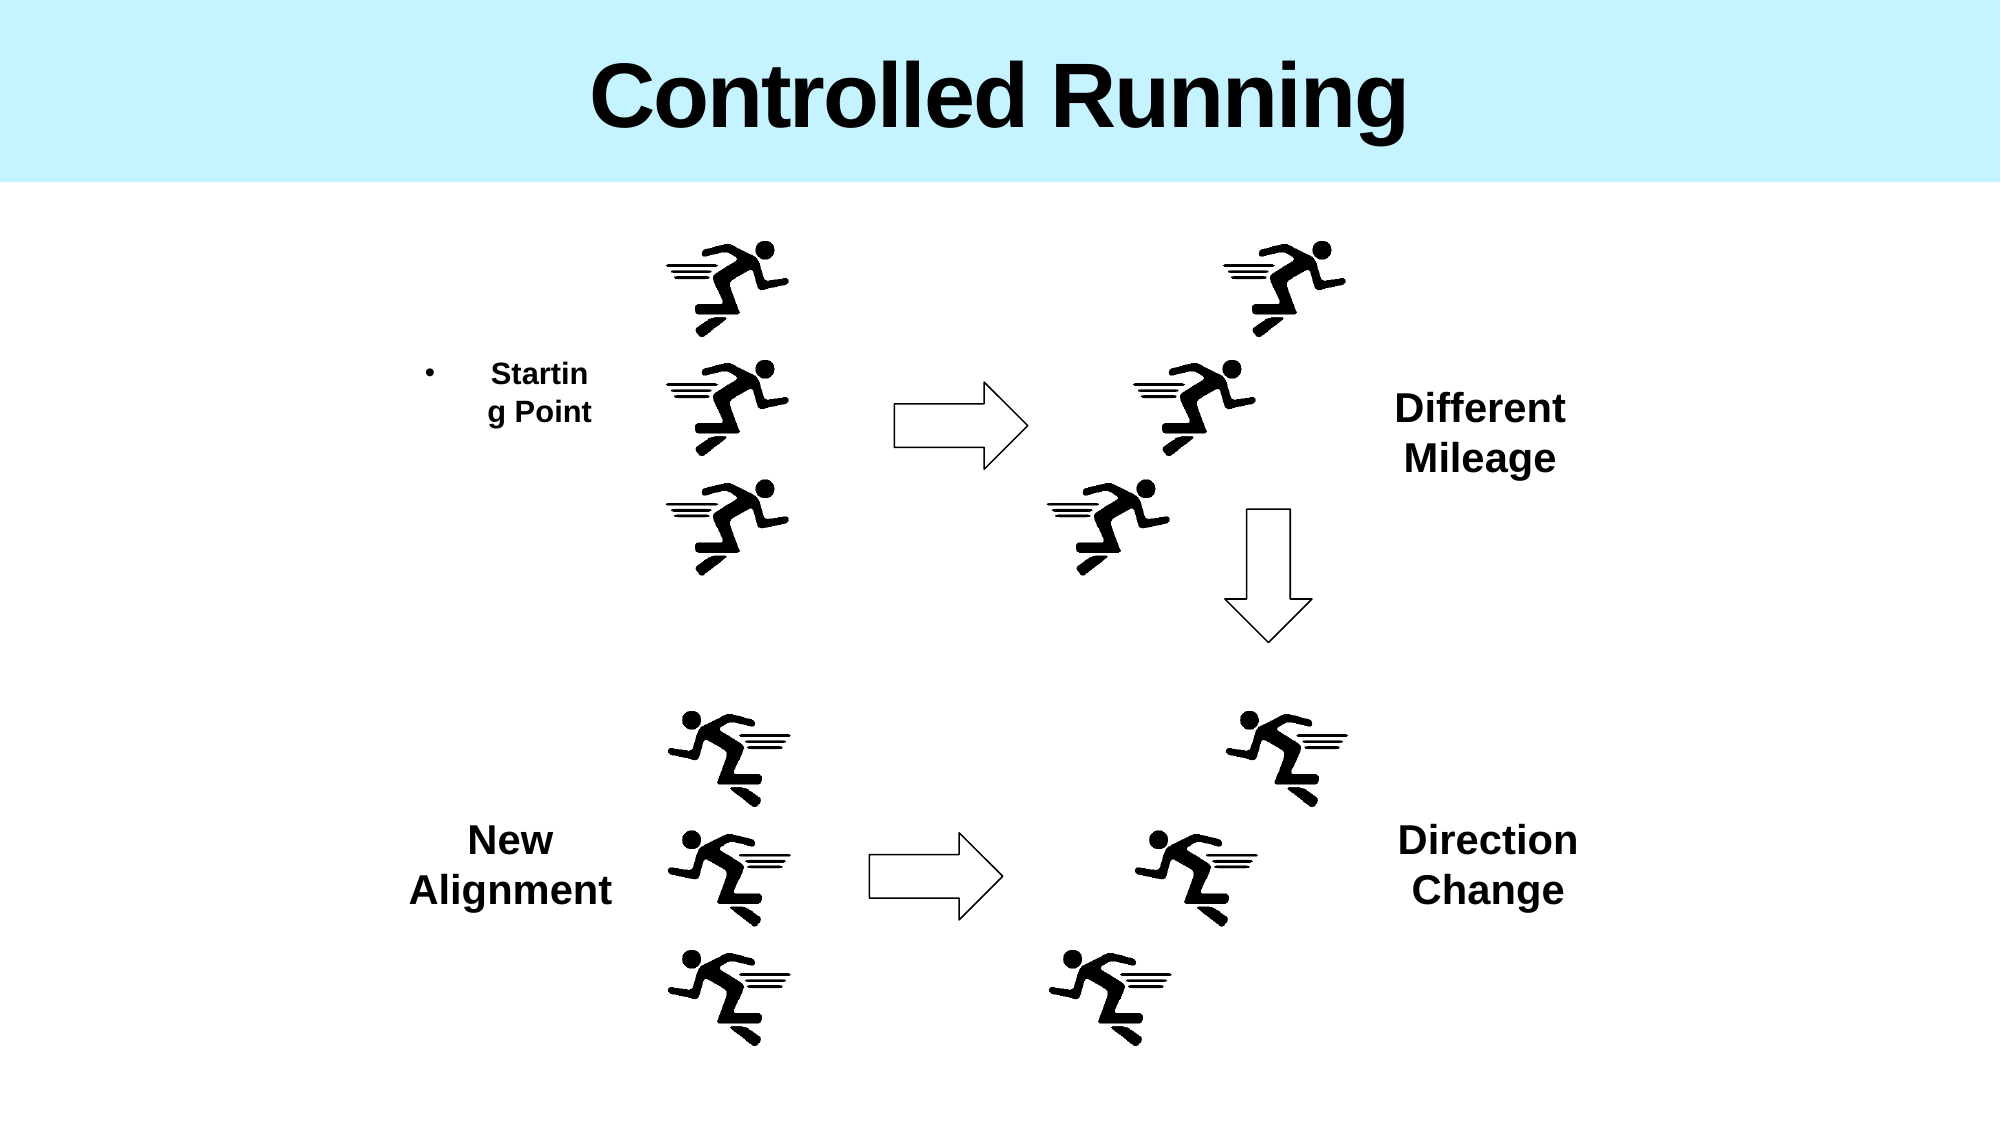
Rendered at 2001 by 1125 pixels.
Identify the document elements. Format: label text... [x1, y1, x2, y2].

picture [1211, 685, 1360, 834]
picture [1120, 804, 1269, 953]
picture [653, 215, 802, 326]
picture [1034, 923, 1183, 1072]
picture [653, 923, 802, 1072]
picture [1034, 453, 1183, 602]
text_box New Alignment [377, 805, 644, 926]
picture [653, 334, 802, 445]
picture [653, 804, 802, 915]
text_box Direction Change [1354, 805, 1622, 926]
text_box [1224, 509, 1312, 643]
picture [1120, 334, 1269, 483]
picture [1211, 215, 1360, 363]
picture [653, 453, 802, 602]
picture [653, 685, 802, 796]
text_box [894, 382, 1028, 470]
title Controlled Running [0, 0, 2000, 183]
text_box Different Mileage [1346, 373, 1614, 495]
text_box [869, 832, 1003, 920]
list Starting Point [410, 346, 611, 468]
